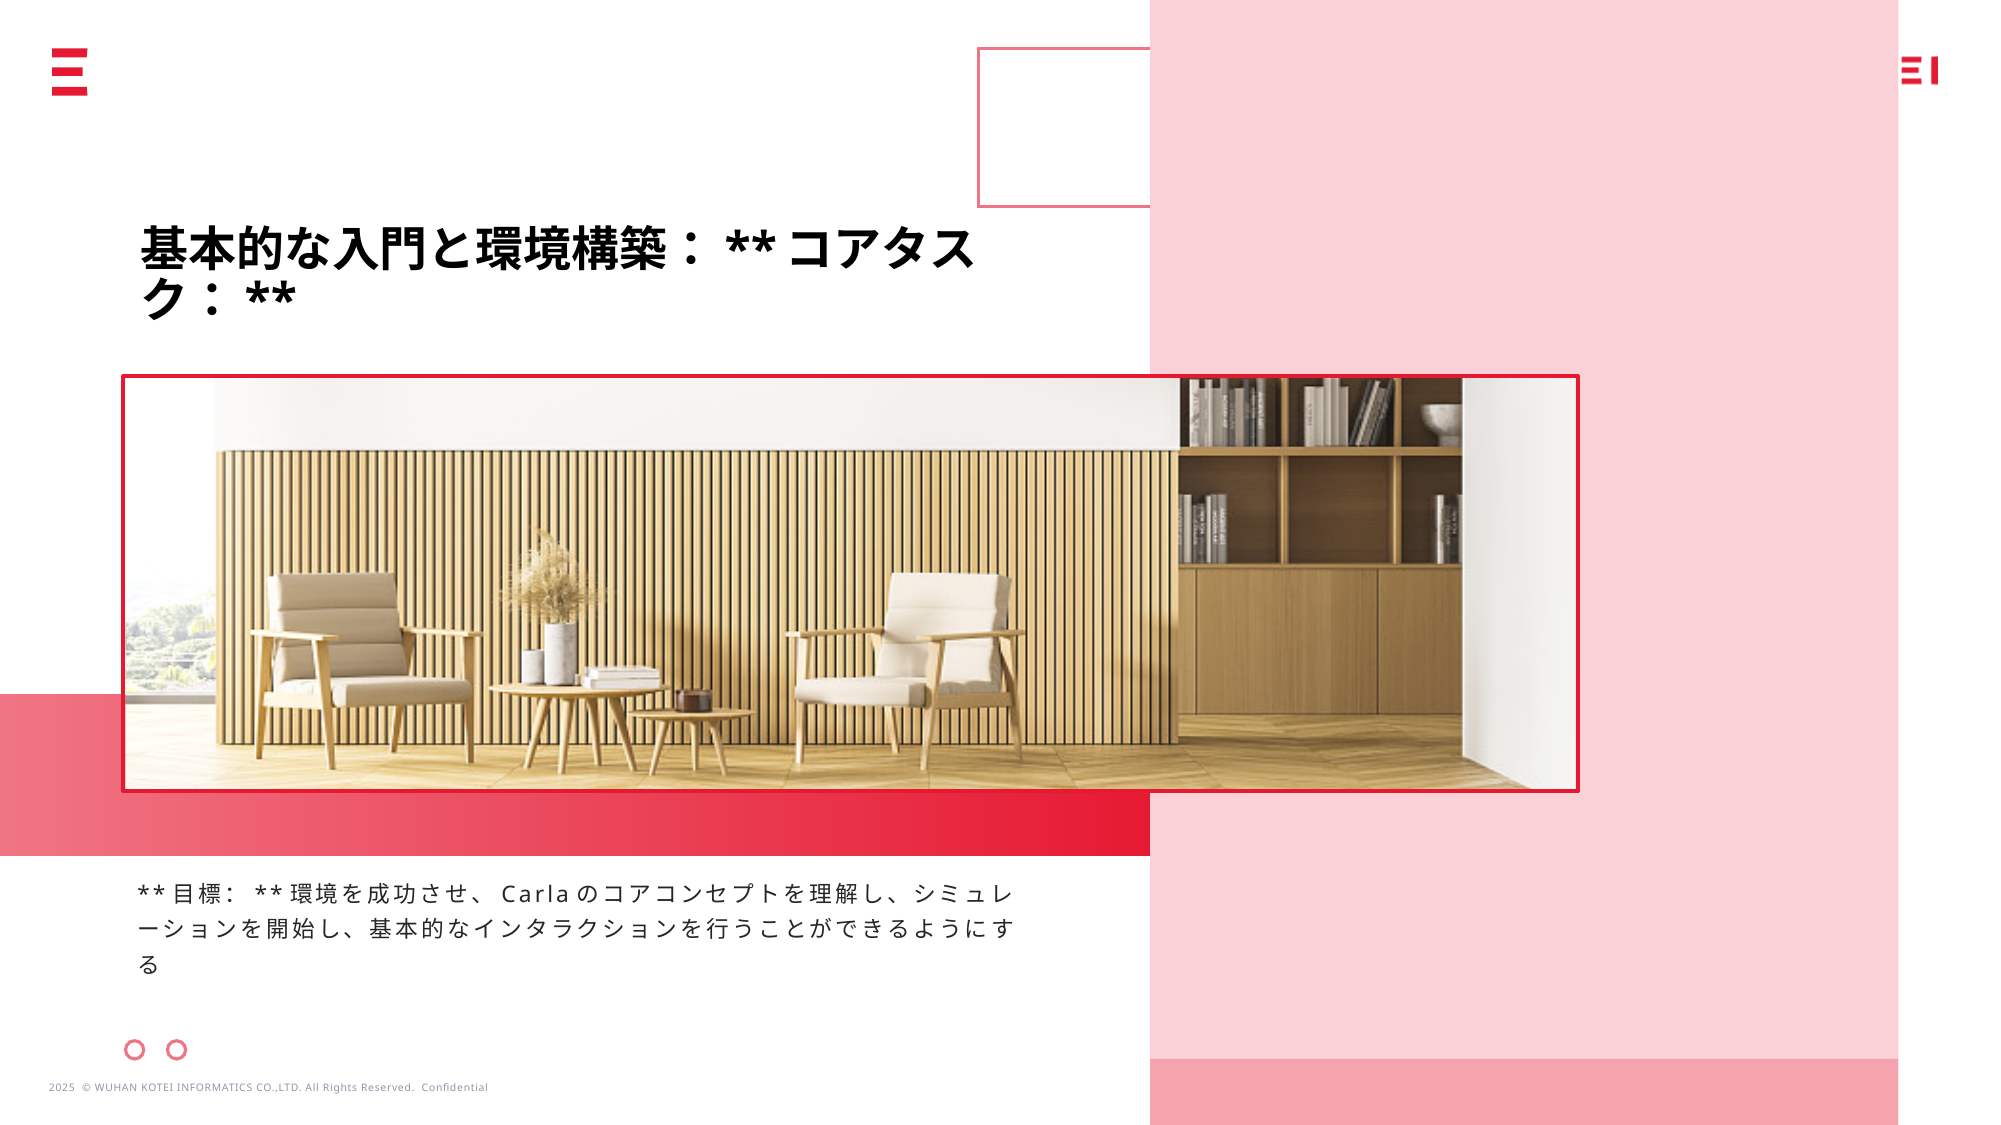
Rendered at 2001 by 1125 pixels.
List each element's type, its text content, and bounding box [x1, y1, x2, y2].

text_box [1149, 1057, 1900, 1125]
title 基本的な入門と環境構築：**コアタスク：** [125, 217, 1050, 336]
text_box [123, 1039, 146, 1061]
picture [124, 377, 1577, 790]
text_box [977, 47, 1148, 208]
text_box [165, 1039, 188, 1061]
text_box [0, 693, 1148, 857]
picture [1900, 0, 2000, 115]
text_box [1148, 0, 1900, 1125]
text_box **目標：**環境を成功させ、Carlaのコアコンセプトを理解し、シミュレーションを開始し、基本的なインタラクションを行うことができるようにする [125, 871, 1050, 979]
